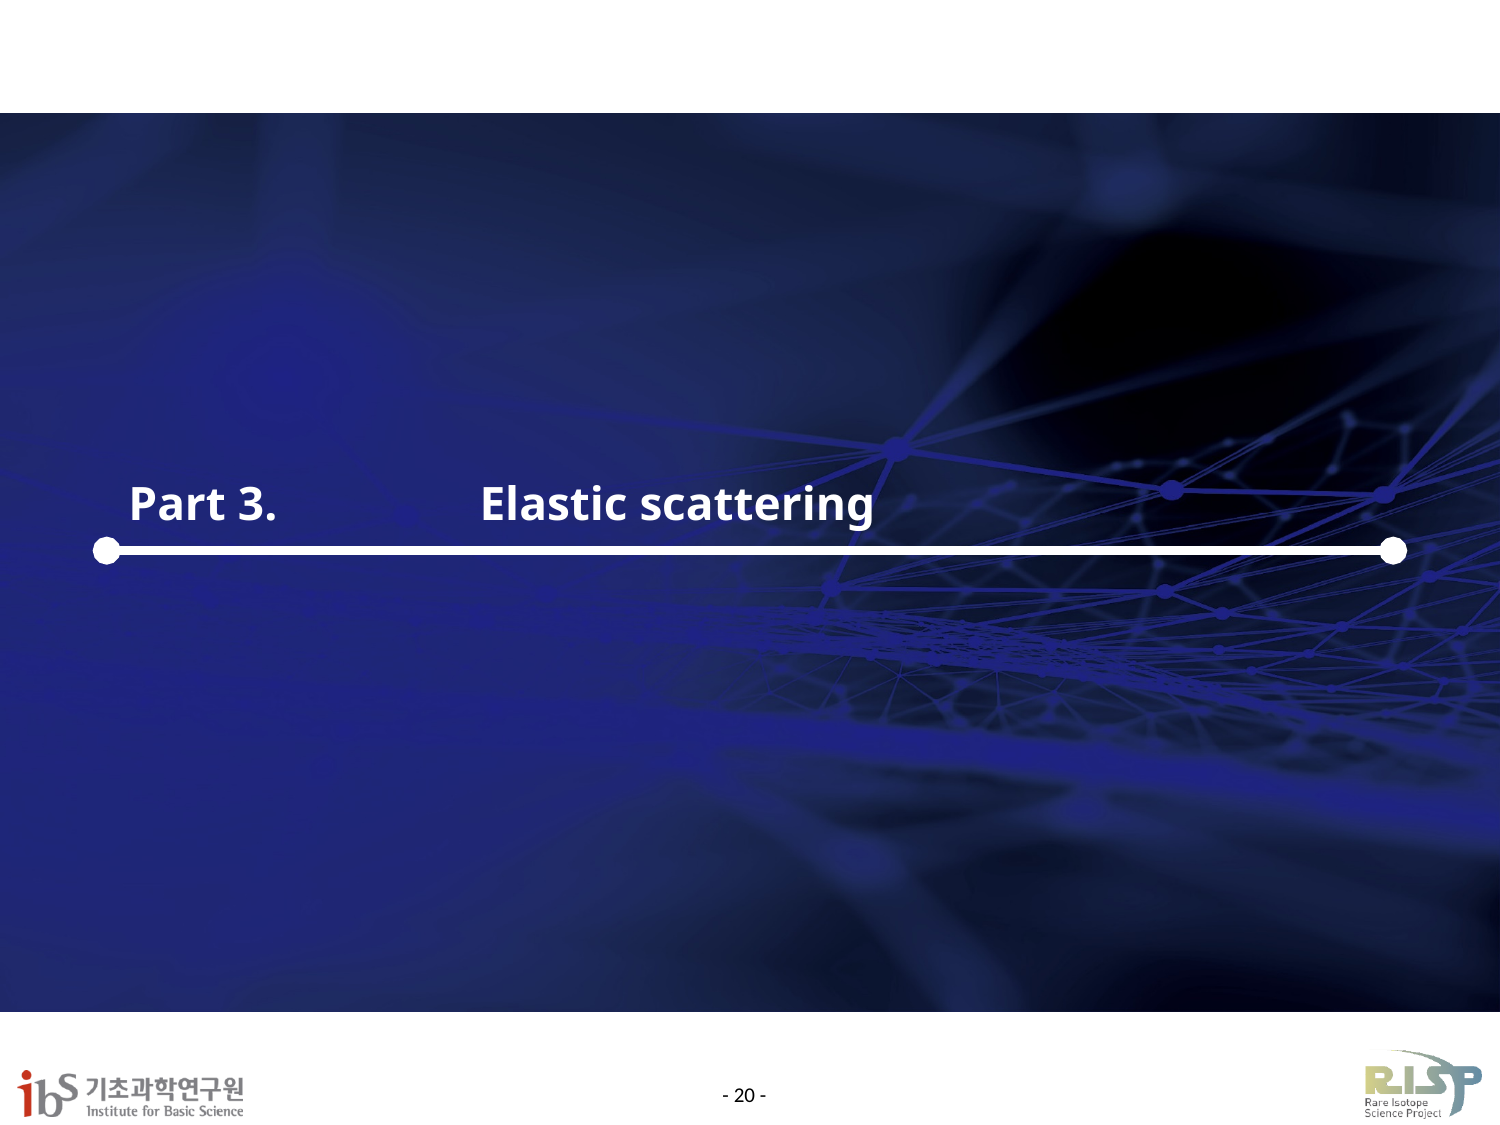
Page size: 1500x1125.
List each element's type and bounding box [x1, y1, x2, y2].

picture [1364, 1049, 1482, 1119]
picture [17, 1070, 243, 1117]
picture [0, 113, 1500, 1012]
